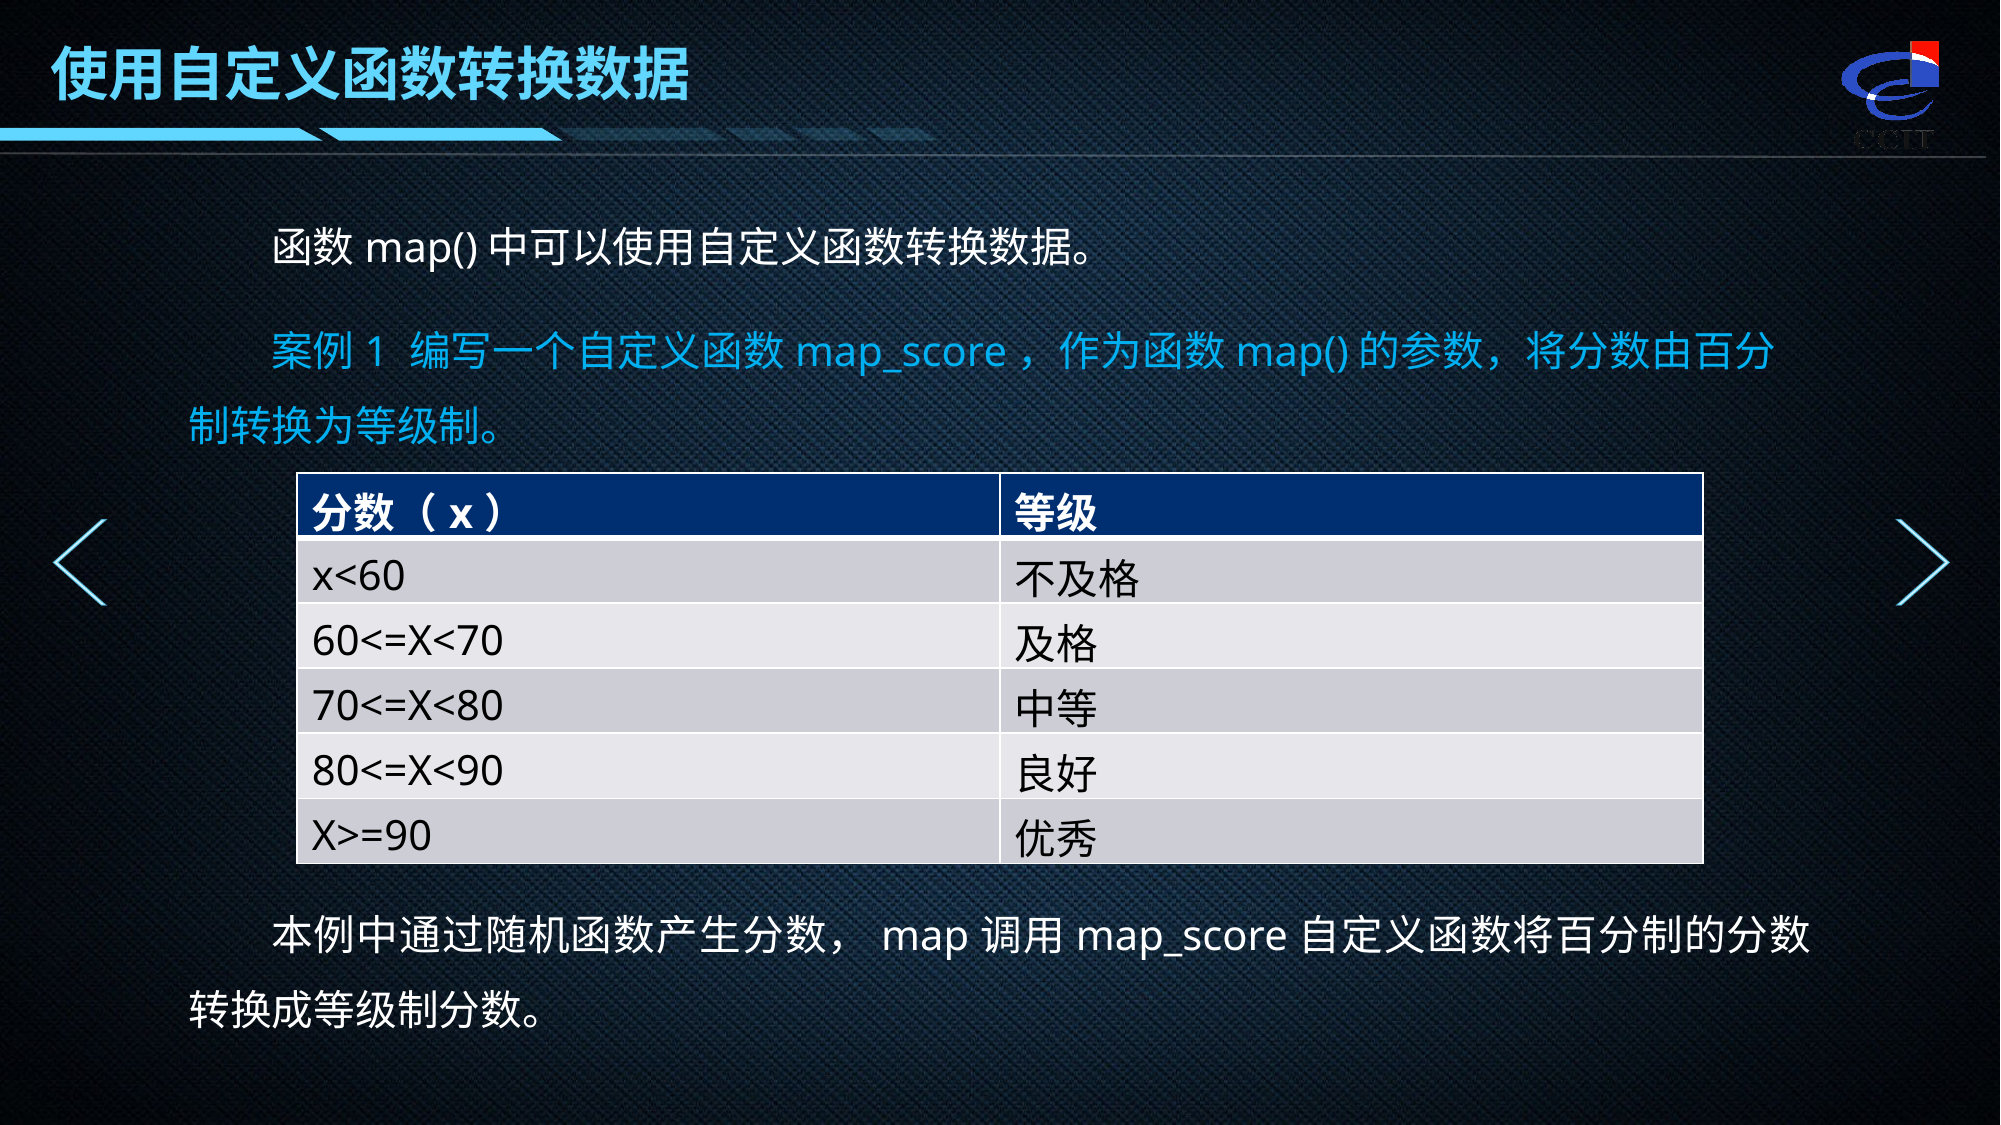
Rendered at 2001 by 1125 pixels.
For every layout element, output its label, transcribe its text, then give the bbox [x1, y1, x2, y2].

table_cell 及格 [1001, 604, 1702, 667]
table_cell 优秀 [1001, 799, 1702, 863]
text_box 使用自定义函数转换数据 [35, 29, 1277, 115]
table_cell 不及格 [1001, 541, 1702, 602]
table_cell 良好 [1001, 734, 1702, 798]
table_header 分数（x） [298, 474, 999, 535]
table_header 等级 [1001, 474, 1702, 535]
text_box 本例中通过随机函数产生分数，map调用map_score自定义函数将百分制的分数转换成等级制分数。 [173, 876, 1827, 1042]
table_cell 中等 [1001, 669, 1702, 732]
table_cell 70<=X<80 [298, 669, 999, 732]
text_box 案例1 编写一个自定义函数map_score，作为函数map()的参数，将分数由百分制转换为等级制。 [173, 292, 1827, 458]
text_box 函数map()中可以使用自定义函数转换数据。 [173, 188, 1827, 278]
picture [0, 0, 2000, 1125]
table_cell X>=90 [298, 799, 999, 863]
table_cell 80<=X<90 [298, 734, 999, 798]
table_cell 60<=X<70 [298, 604, 999, 667]
table_cell x<60 [298, 541, 999, 602]
